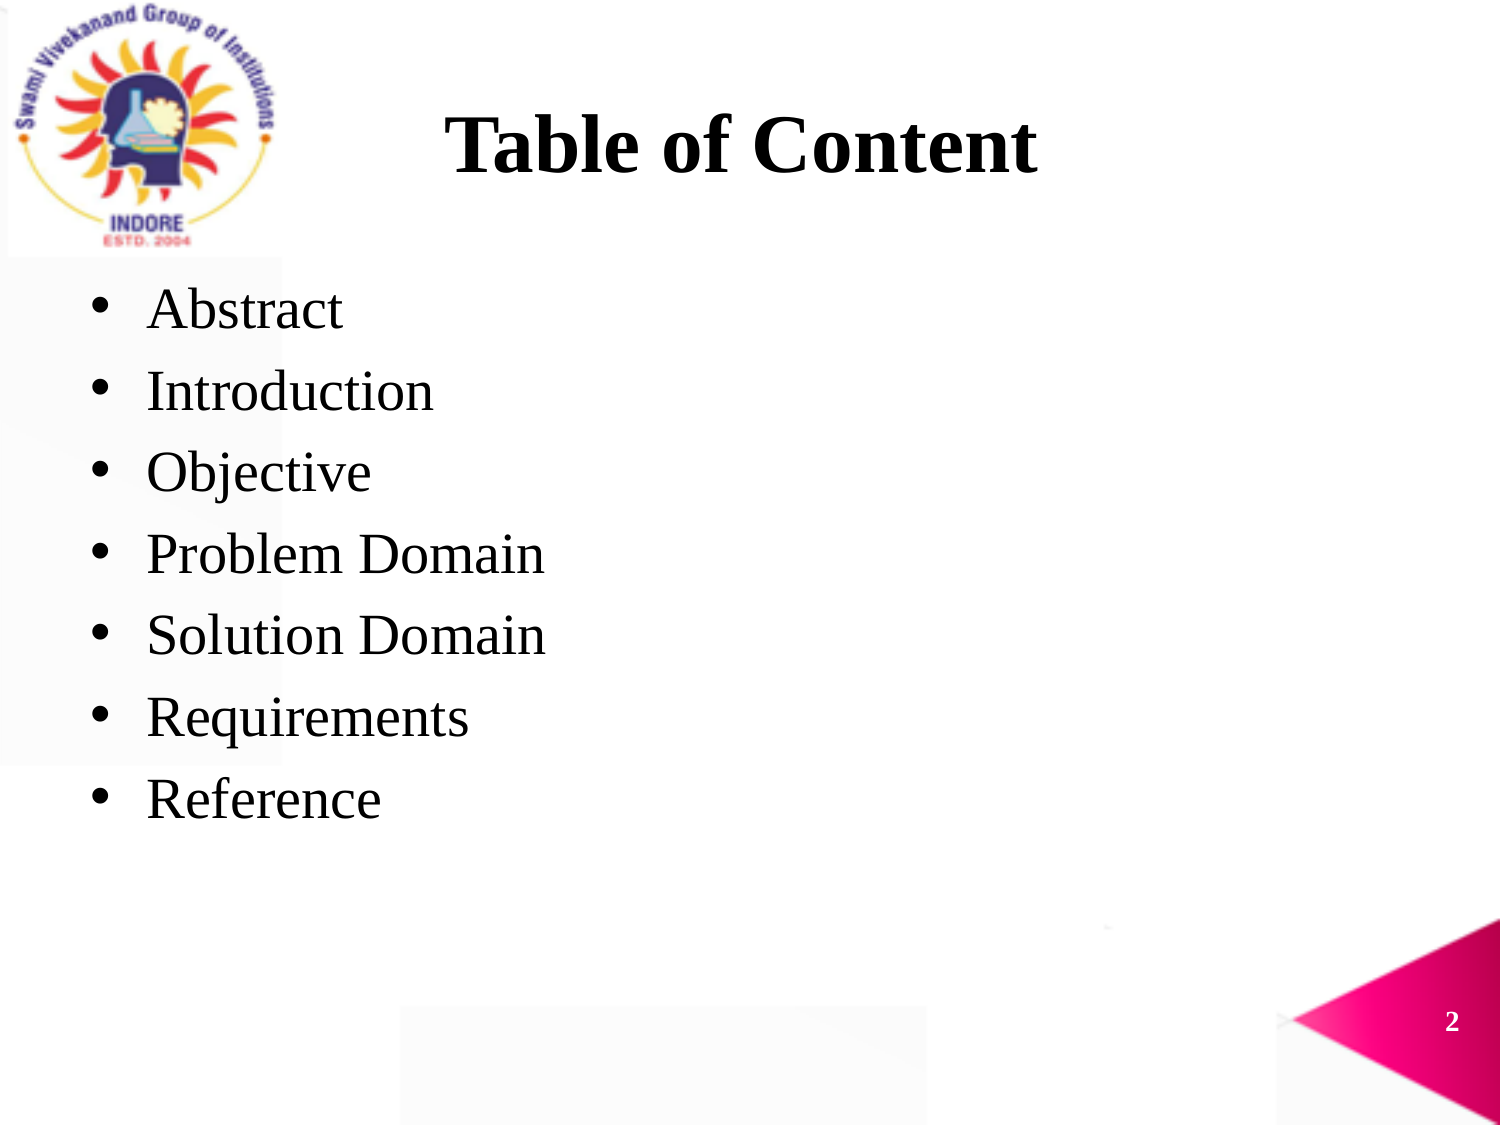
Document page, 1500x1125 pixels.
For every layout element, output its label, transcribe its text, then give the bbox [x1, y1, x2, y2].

list Abstract Introduction Objective Problem Domain Solution Domain Requirements Reference [75, 262, 1425, 1005]
picture [0, 0, 1500, 1125]
title Table of Content [284, 45, 1425, 233]
slide_number 1 [1125, 990, 1475, 1050]
